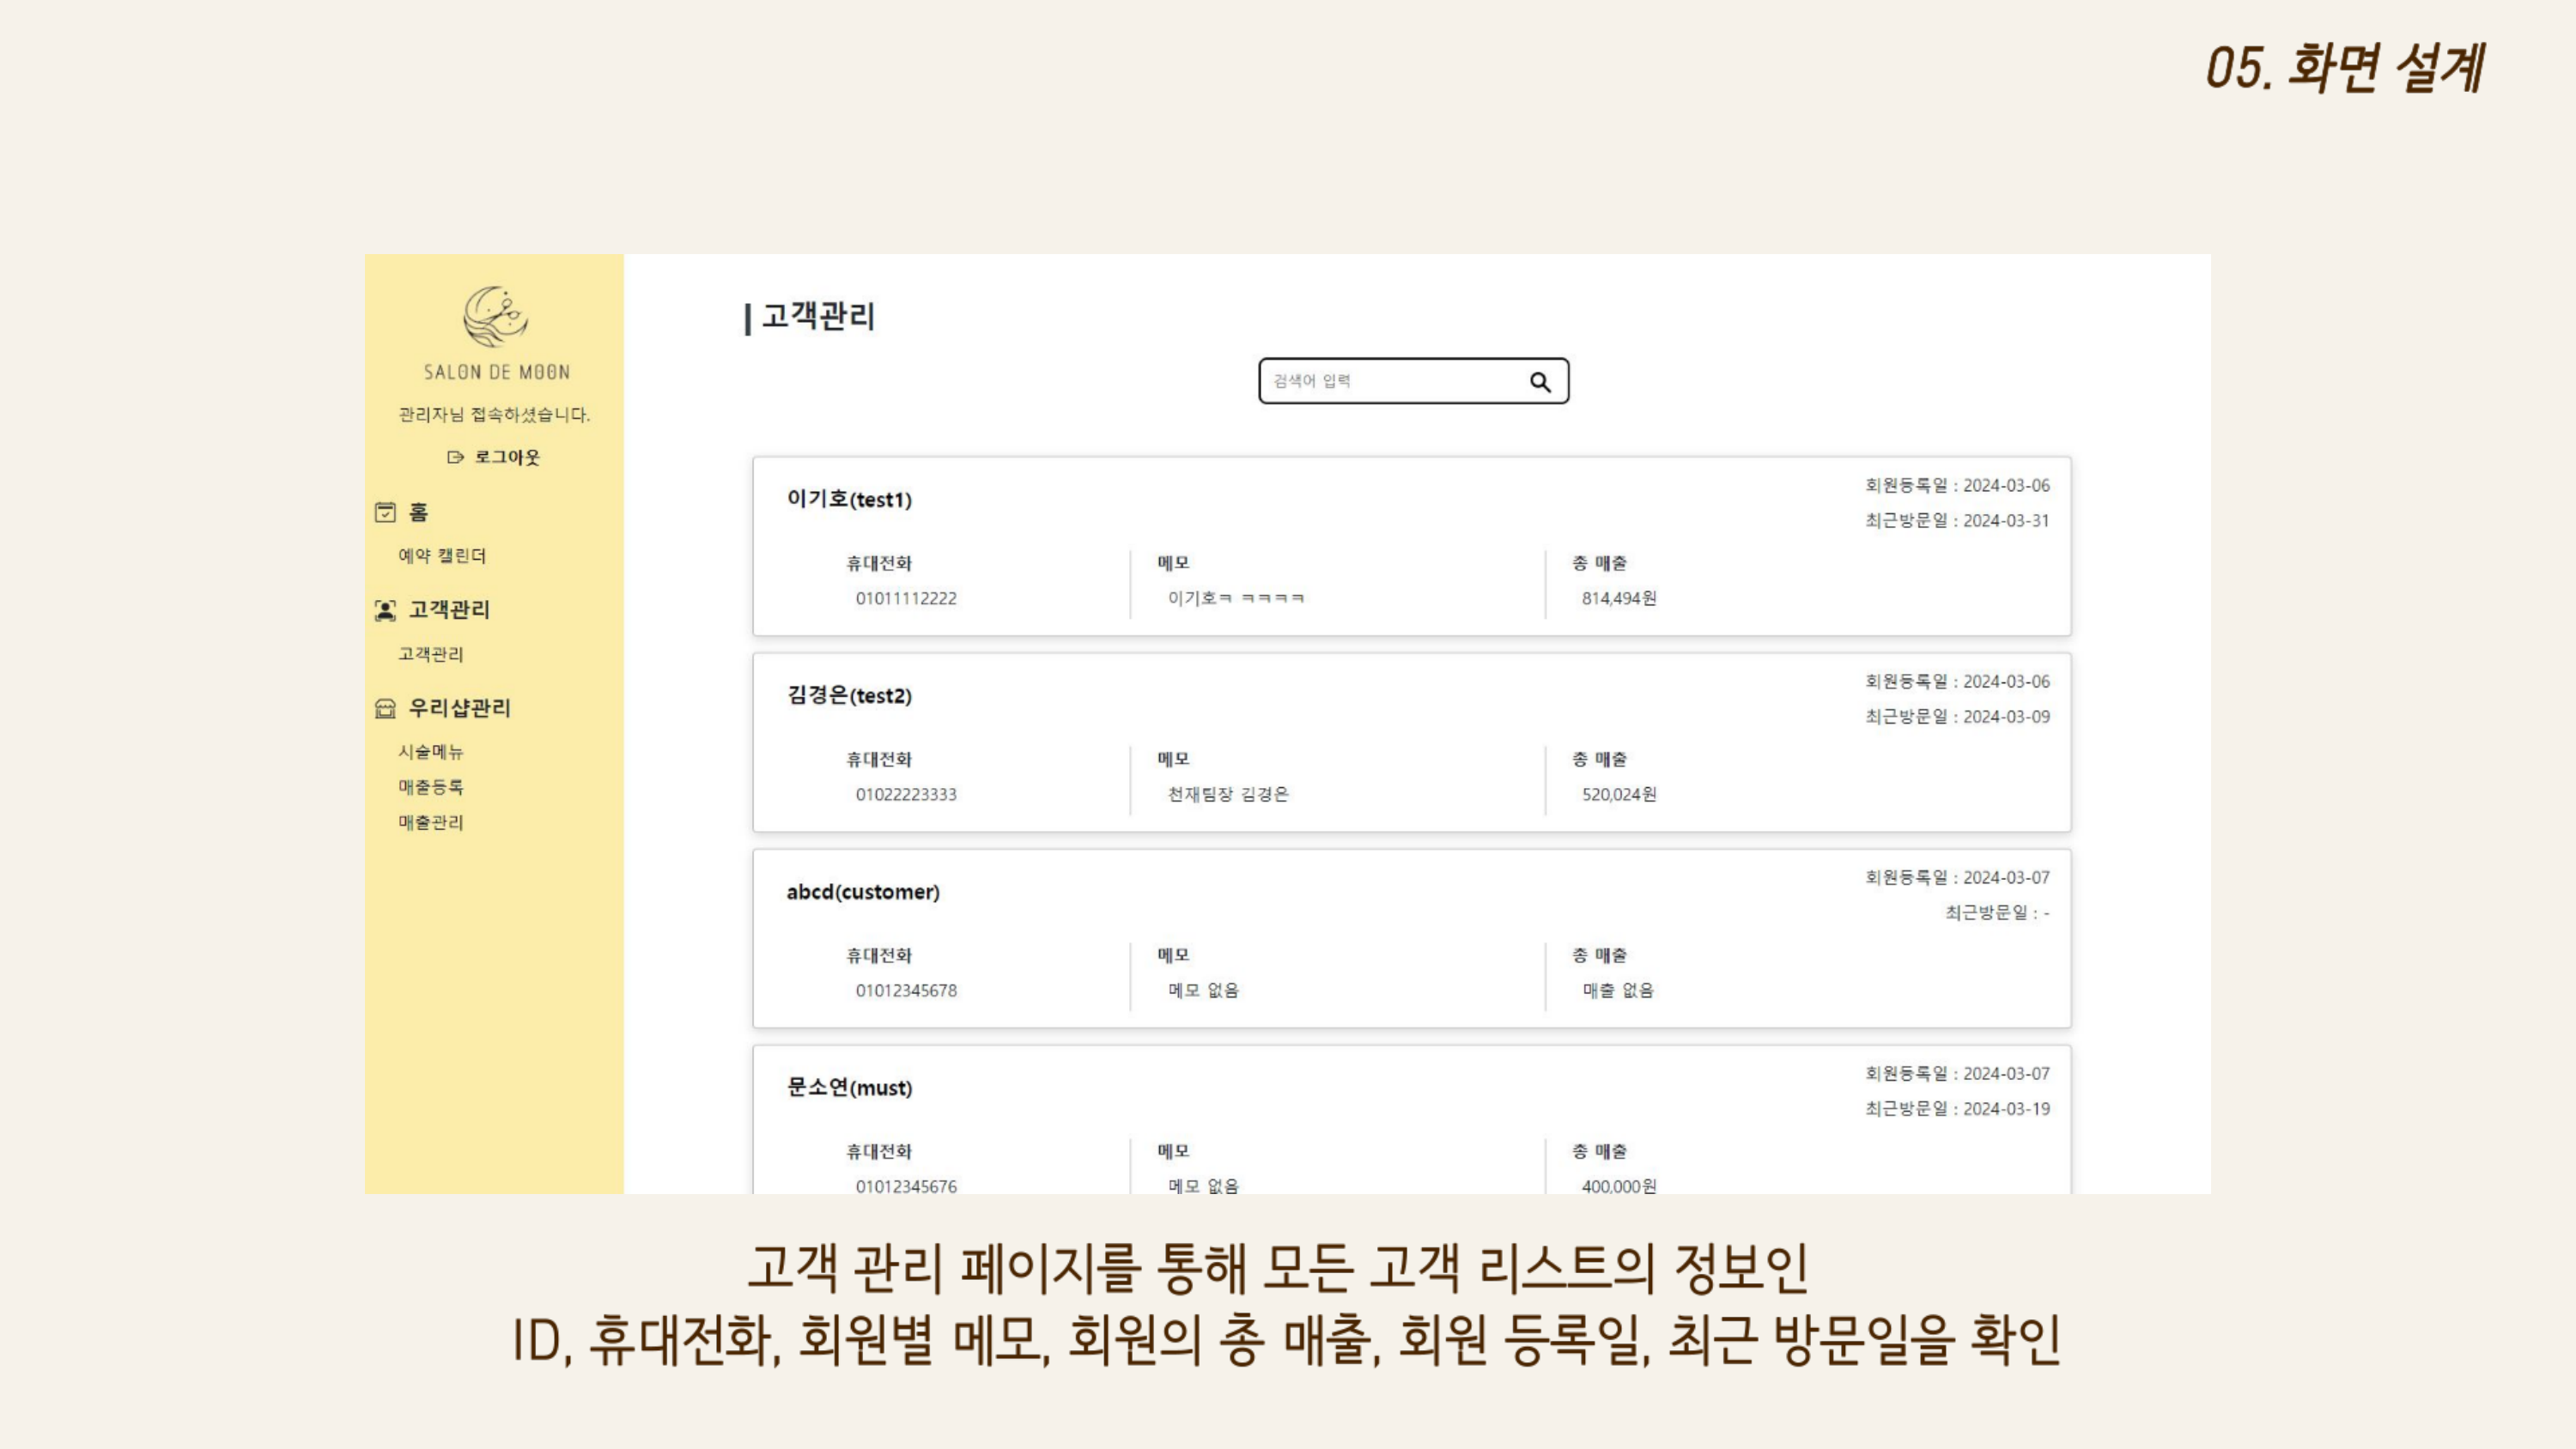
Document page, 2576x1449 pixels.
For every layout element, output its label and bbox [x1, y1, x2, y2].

picture [392, 1205, 2163, 1427]
text_box [365, 254, 2211, 1194]
picture [2184, 8, 2530, 153]
